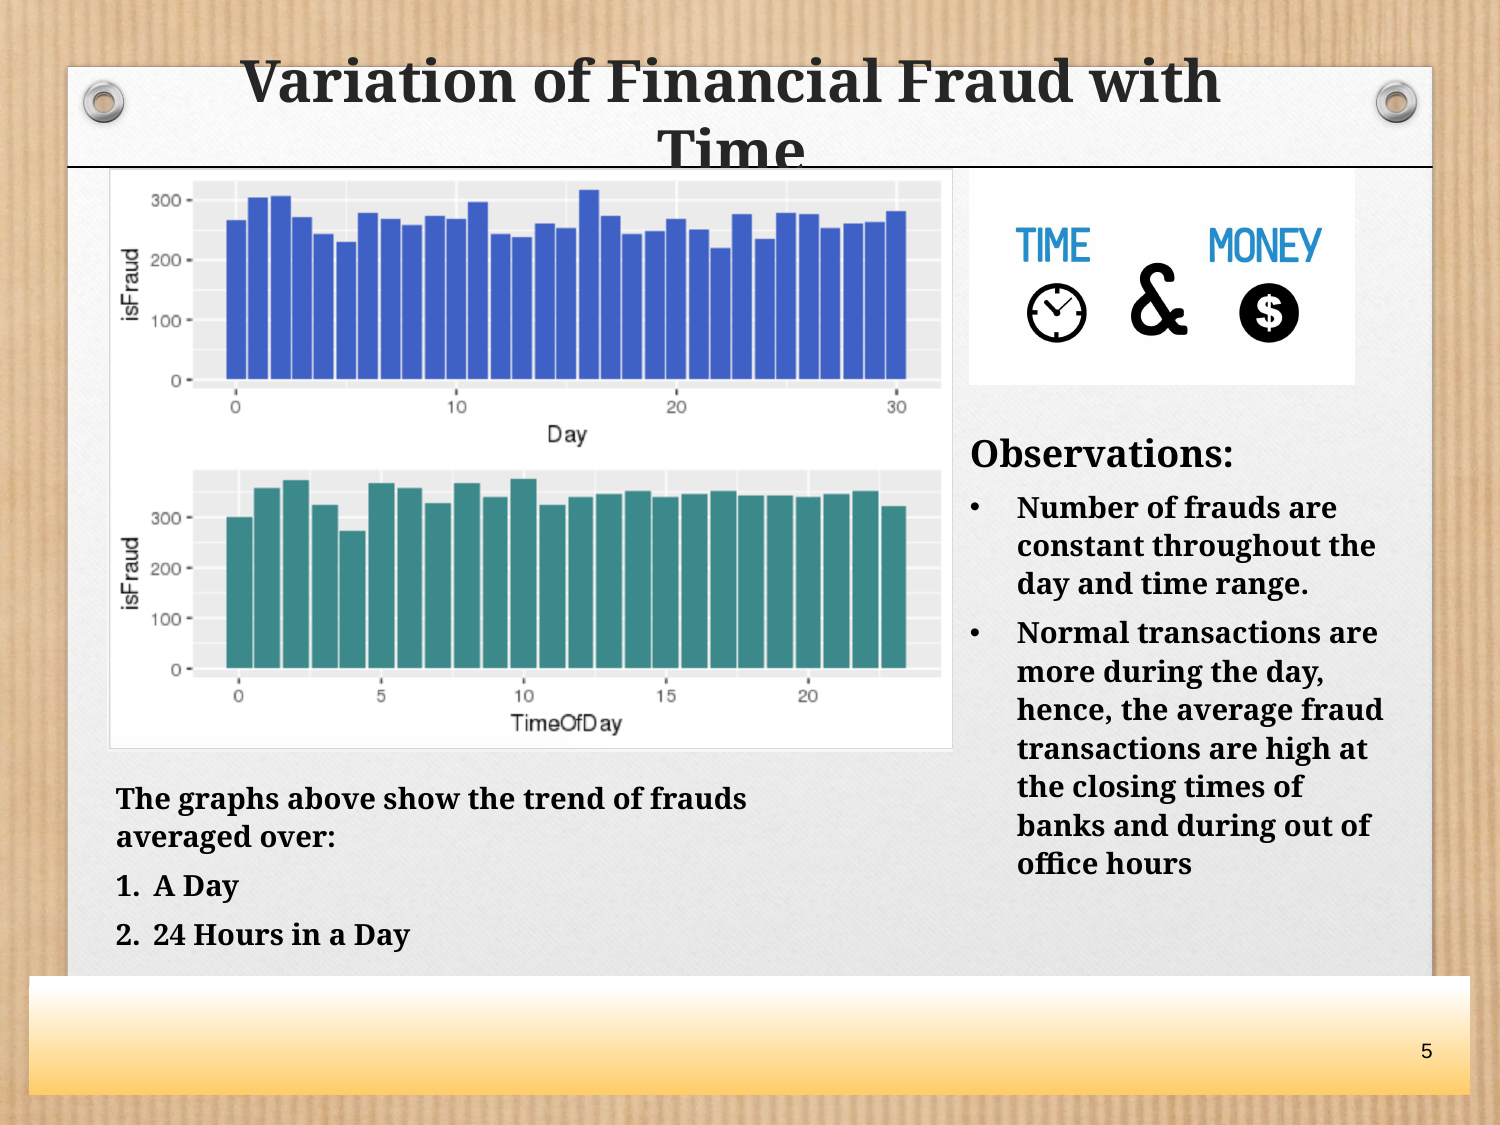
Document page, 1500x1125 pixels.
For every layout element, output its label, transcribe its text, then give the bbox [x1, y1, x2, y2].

text_box Observations: Number of frauds are constant throughout the day and time range. Normal transactions are more during the day, hence, the average fraud transactions are high at the closing times of banks and during out of office hours [969, 425, 1385, 881]
text_box The graphs above show the trend of frauds averaged over: A Day 24 Hours in a Day [115, 776, 868, 952]
title Variation of Financial Fraud with Time [174, 6, 1290, 221]
picture [0, 0, 1500, 1125]
